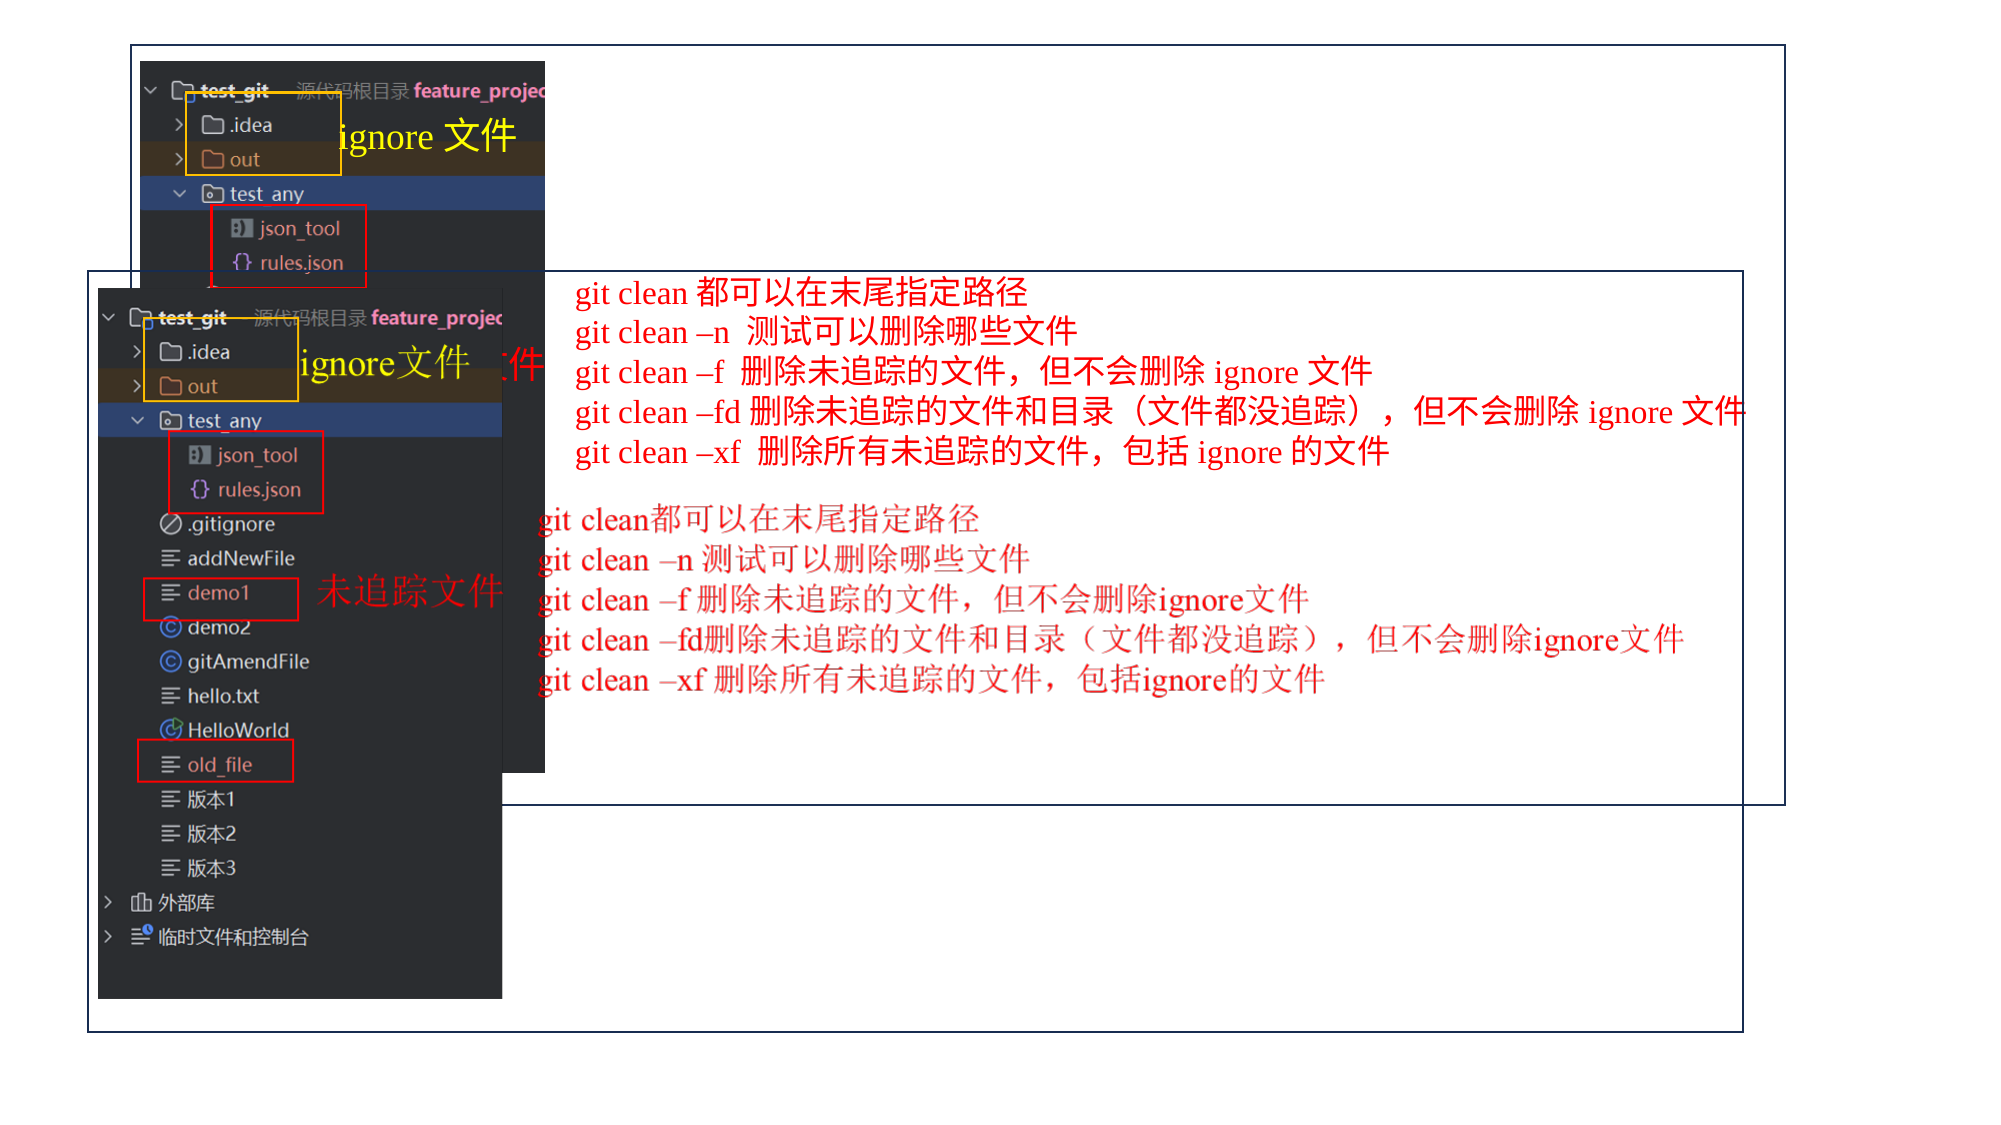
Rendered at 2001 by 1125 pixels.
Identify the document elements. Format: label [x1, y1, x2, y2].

text_box [130, 45, 1785, 805]
picture [87, 270, 1744, 1033]
